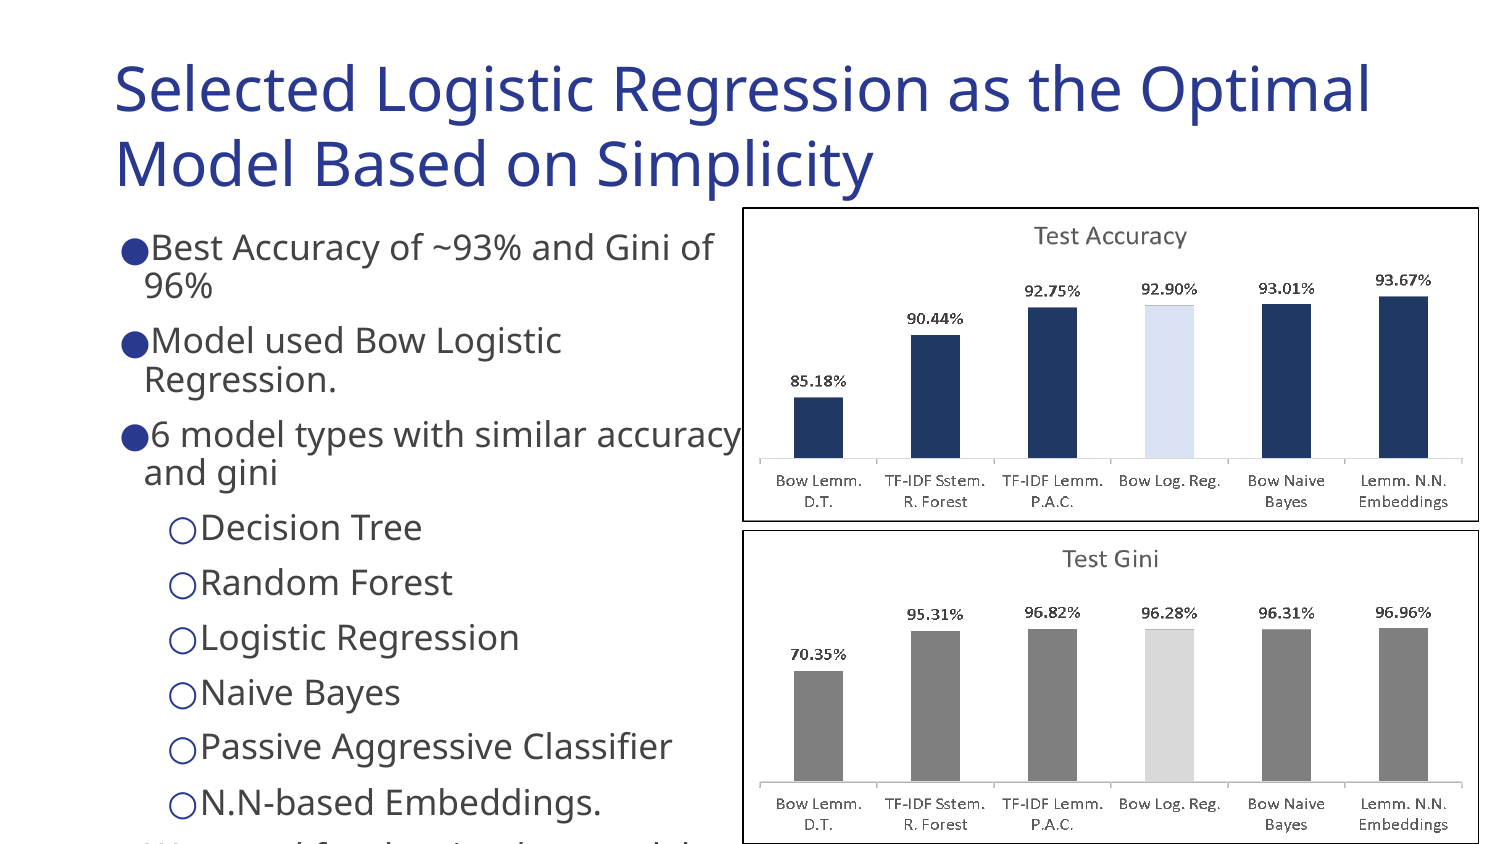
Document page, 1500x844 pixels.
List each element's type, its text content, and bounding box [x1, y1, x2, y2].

list Best Accuracy of ~93% and Gini of 96% Model used Bow Logistic Regression. 6 model types with similar accuracy and gini Decision Tree Random Forest Logistic Regression Naive Bayes Passive Aggressive Classifier N.N-based Embeddings. We opted for the simplest model. [103, 224, 737, 815]
picture [742, 207, 1479, 844]
title Selected Logistic Regression as the Optimal Model Based on Simplicity [103, 44, 1397, 208]
